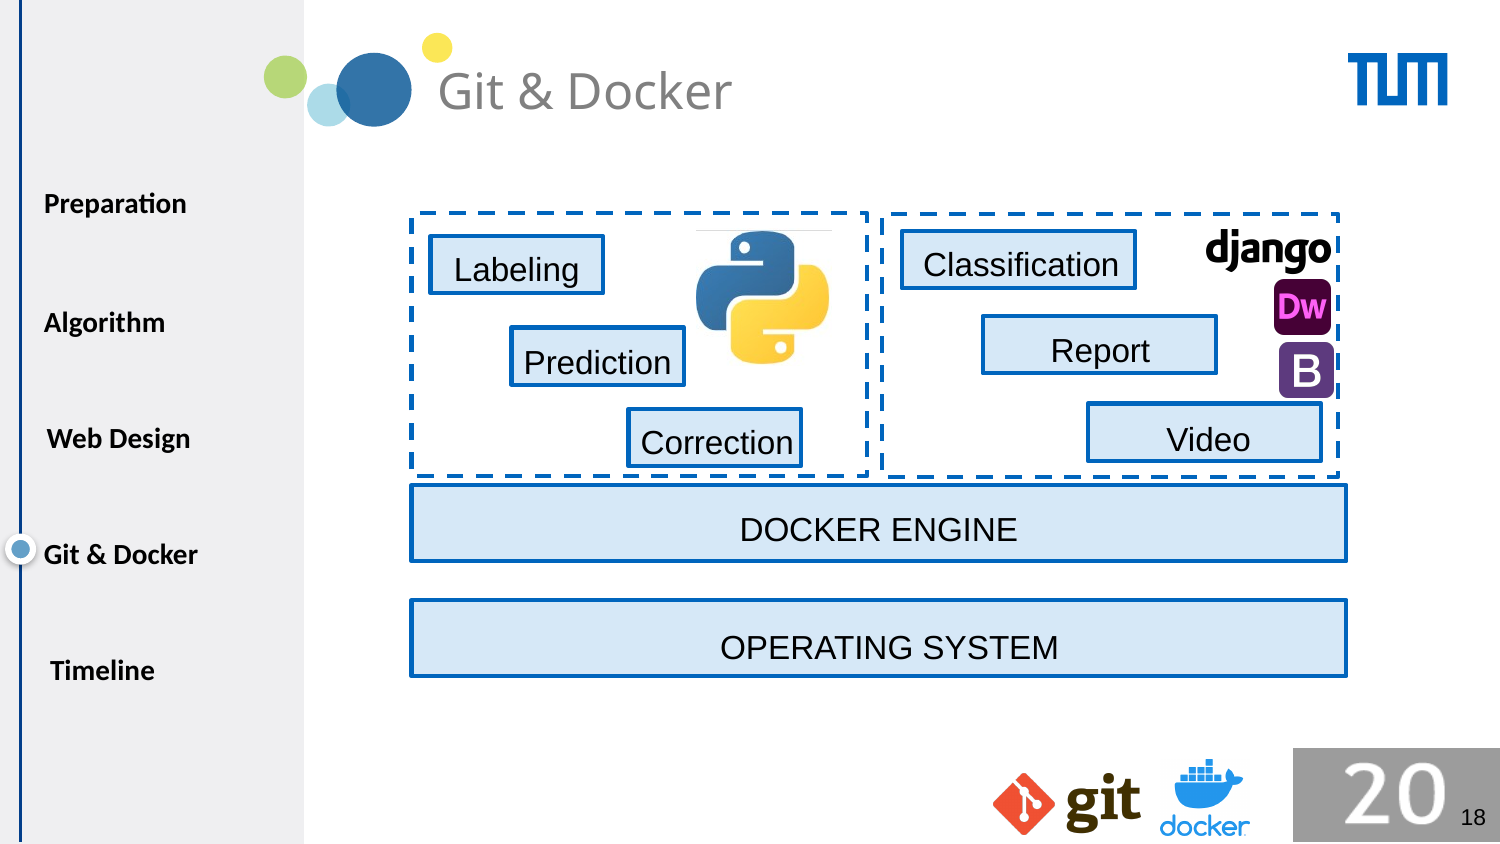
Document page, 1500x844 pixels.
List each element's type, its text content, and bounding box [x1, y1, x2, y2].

text_box [409, 211, 869, 478]
picture [1274, 279, 1332, 335]
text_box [0, 0, 305, 844]
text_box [511, 327, 685, 386]
picture [696, 228, 833, 366]
picture [1202, 228, 1335, 275]
text_box OPERATING SYSTEM [680, 621, 1100, 667]
text_box [880, 212, 1340, 479]
picture [1278, 342, 1335, 399]
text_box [901, 230, 1136, 326]
picture [1159, 759, 1250, 836]
picture [1293, 747, 1500, 843]
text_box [430, 235, 604, 294]
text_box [263, 32, 894, 127]
picture [992, 773, 1141, 836]
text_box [628, 408, 802, 467]
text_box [982, 315, 1217, 374]
text_box [409, 598, 1348, 678]
text_box DOCKER ENGINE [735, 502, 1023, 549]
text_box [1087, 403, 1322, 462]
text_box [409, 483, 1348, 563]
